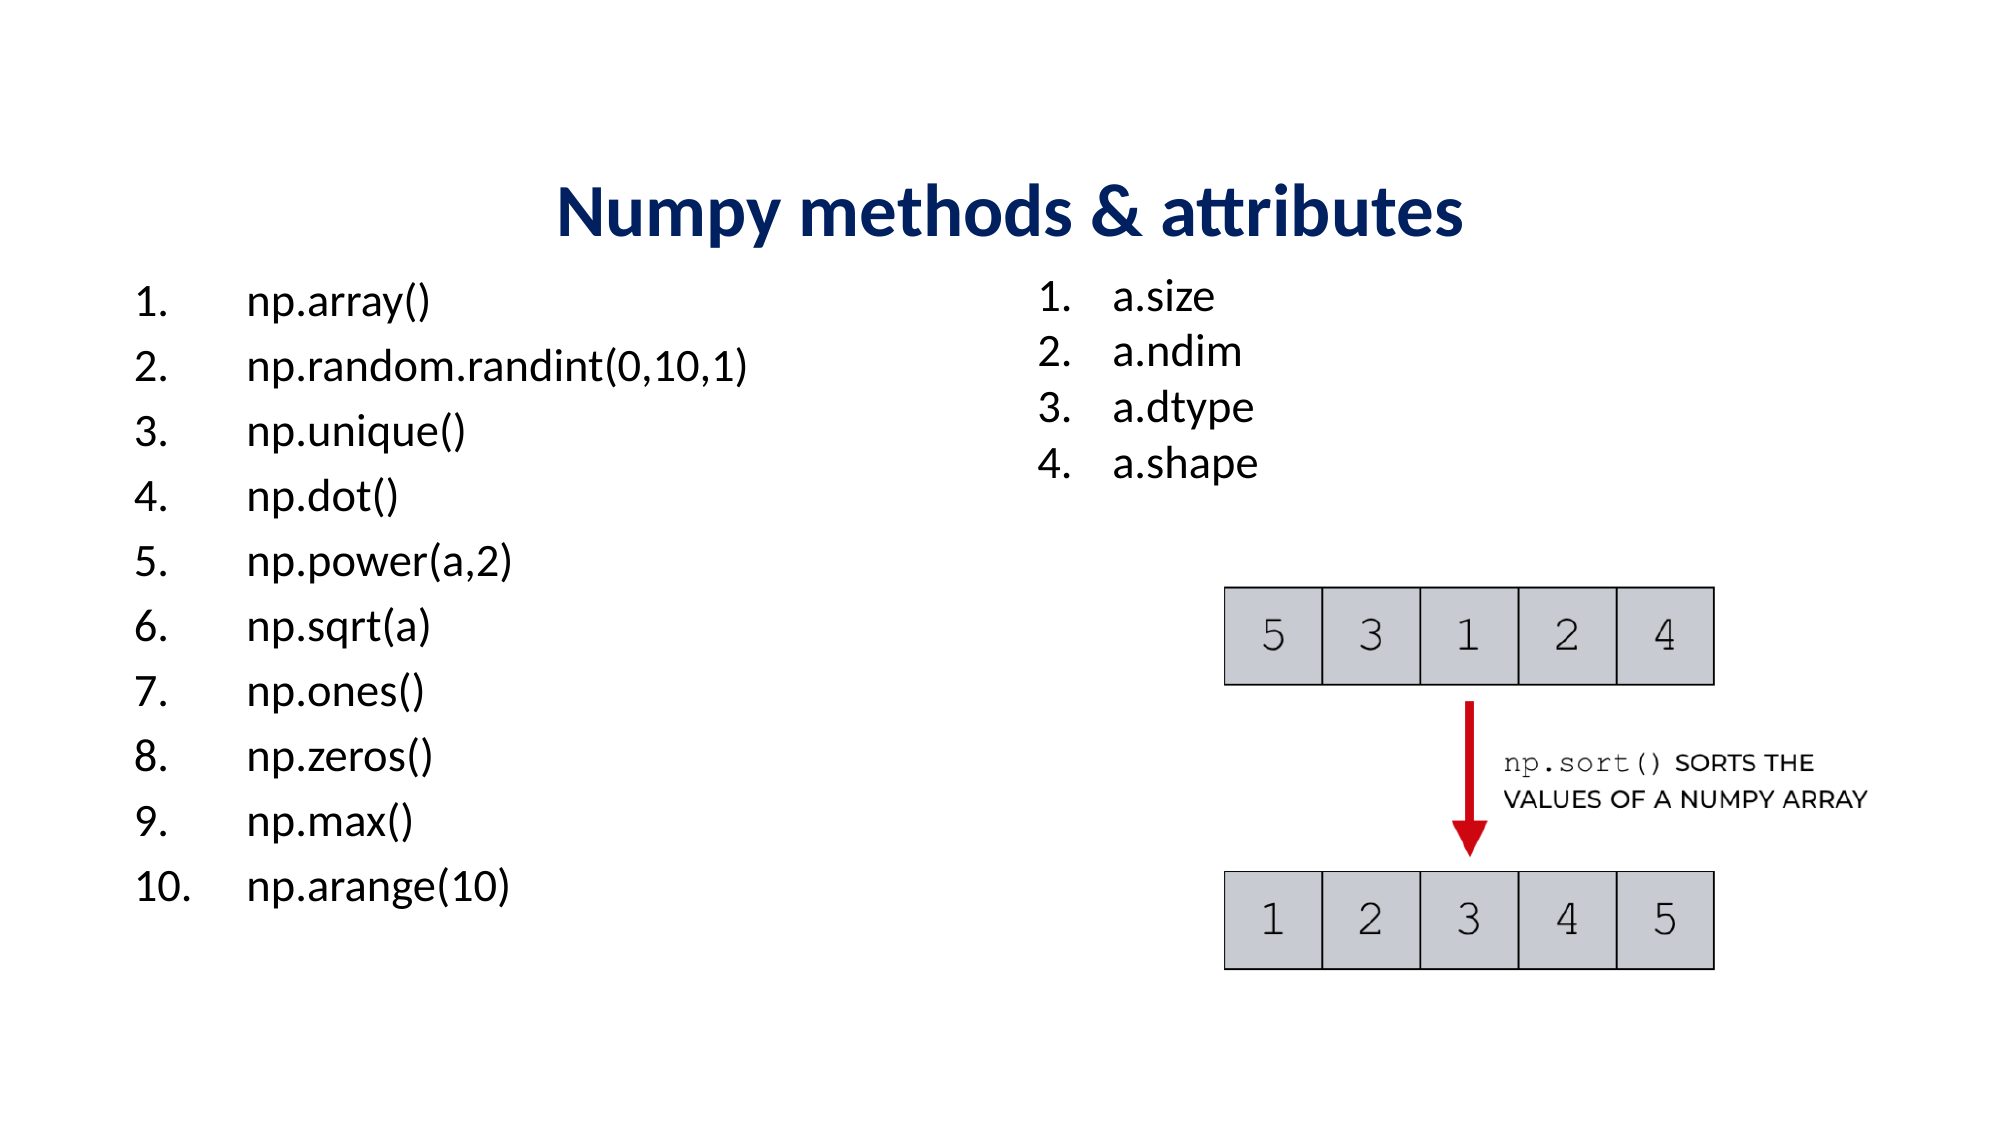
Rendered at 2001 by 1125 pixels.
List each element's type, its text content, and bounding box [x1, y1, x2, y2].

text_box np.array() np.random.randint(0,10,1) np.unique() np.dot() np.power(a,2) np.sqrt(a) np.ones() np.zeros() np.max() np.arange(10) [113, 259, 1022, 489]
text_box a.size a.ndim a.dtype a.shape [1022, 257, 1673, 607]
picture [1059, 538, 1878, 1007]
text_box Numpy methods & attributes [444, 142, 1577, 259]
